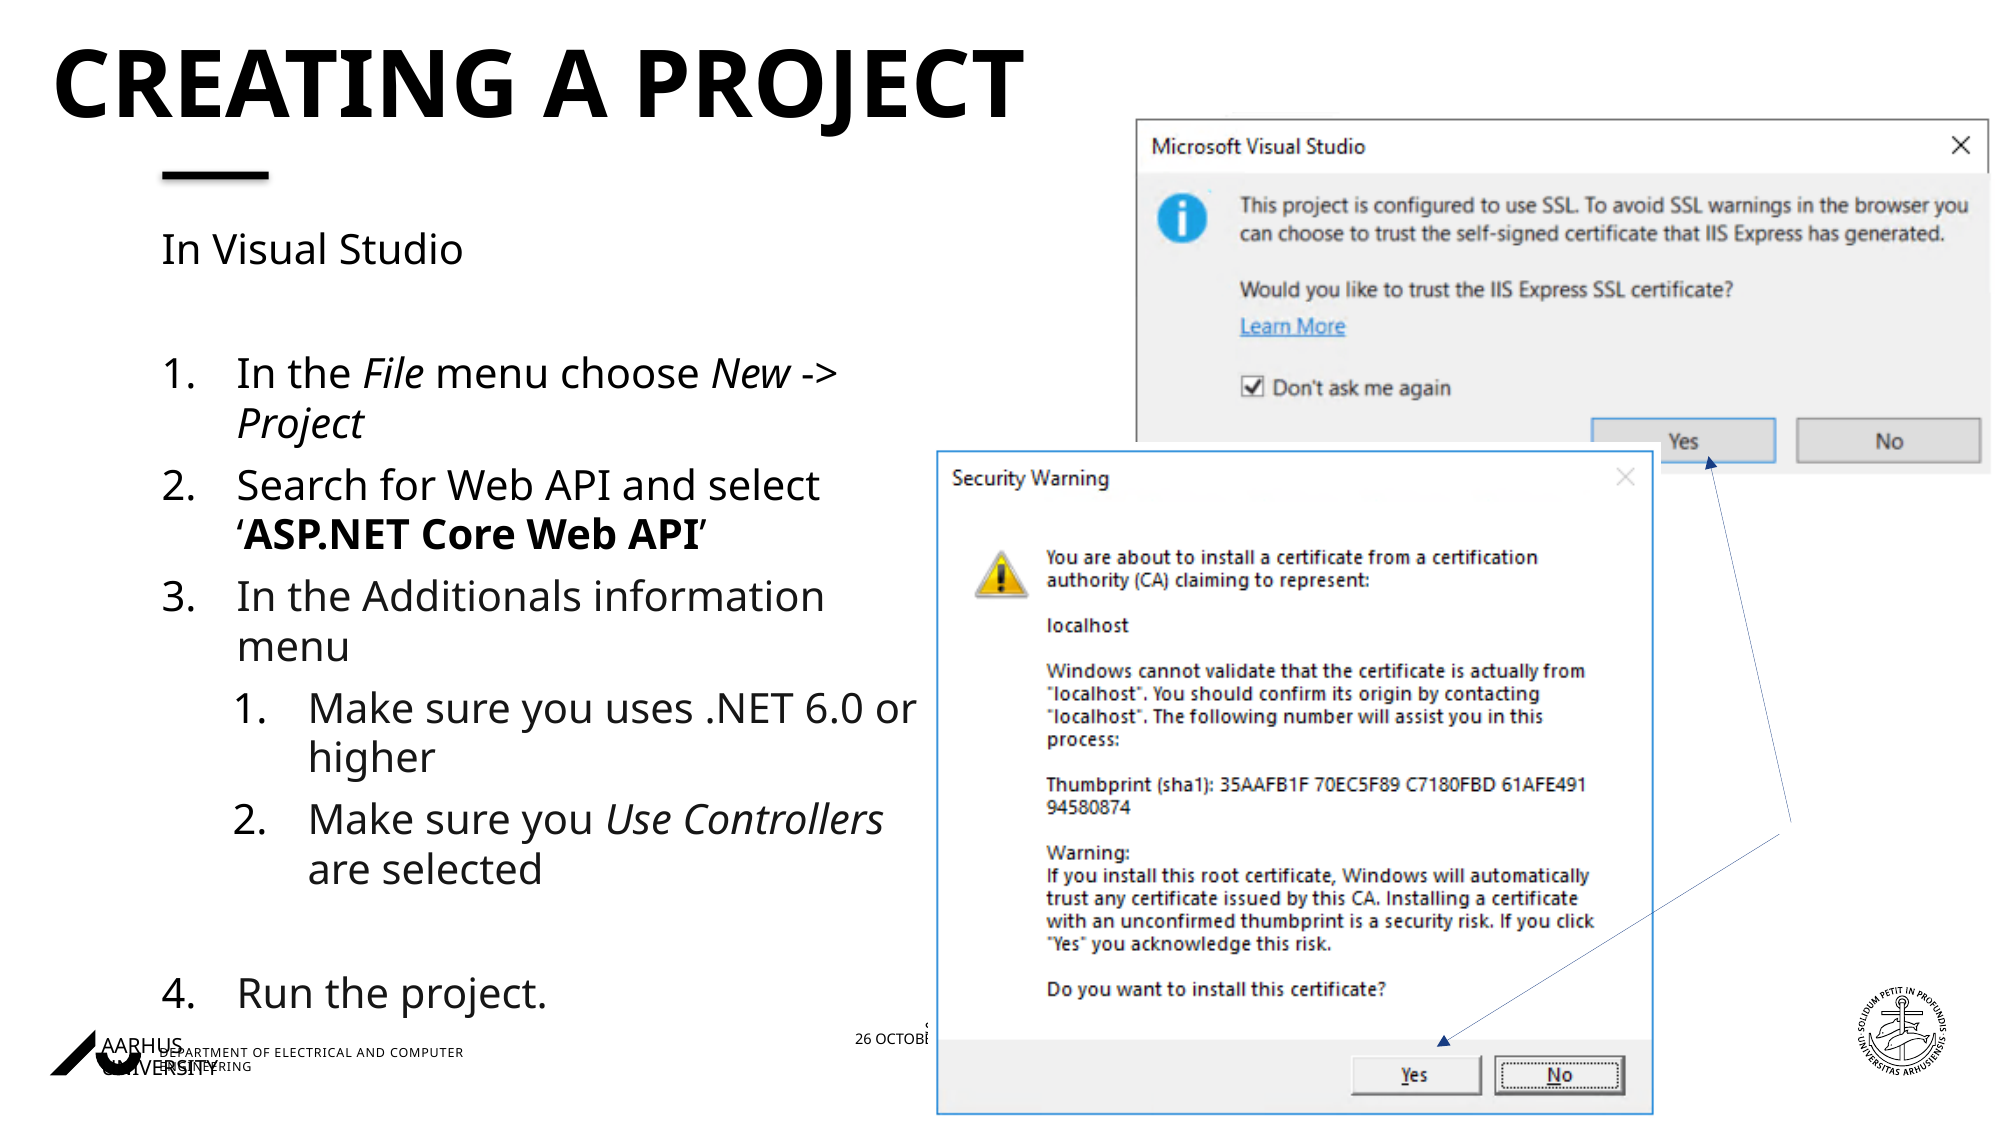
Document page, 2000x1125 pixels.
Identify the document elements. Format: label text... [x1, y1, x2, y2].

title Creating a project [51, 37, 1948, 162]
picture [928, 112, 2000, 1125]
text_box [1436, 833, 1780, 1047]
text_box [1708, 455, 1792, 823]
list In Visual Studio In the File menu choose New -> Project Search for Web API and select ‘ASP.NET Core Web API’ In the Additionals information menu Make sure you uses .NET 6.0 or higher Make sure you Use Controllers are selected Run the project. [161, 224, 930, 1024]
